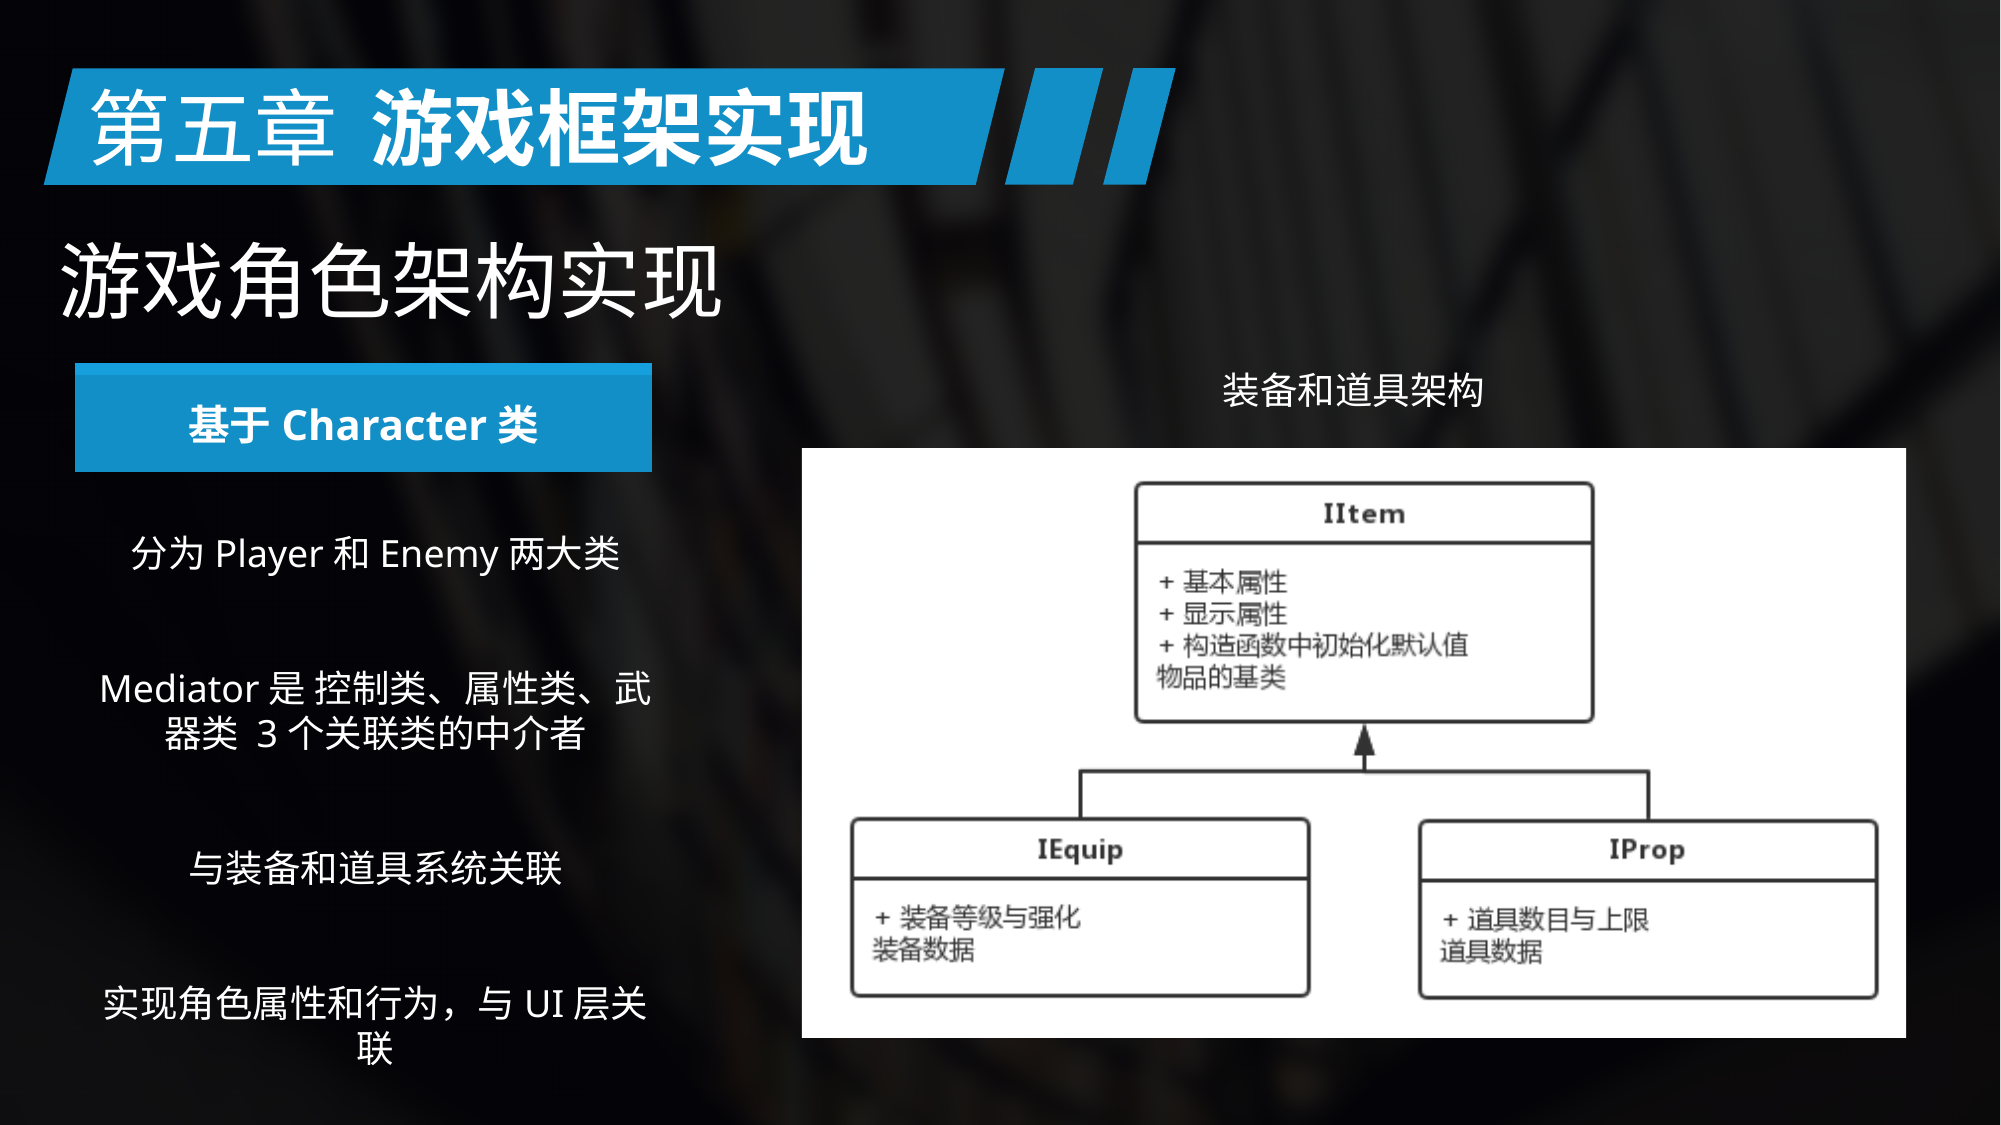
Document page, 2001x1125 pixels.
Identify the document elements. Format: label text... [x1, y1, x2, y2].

text_box [1003, 67, 1105, 186]
text_box [1101, 67, 1178, 186]
text_box 分为Player和Enemy两大类 Mediator是 控制类、属性类、武器类 3个关联类的中介者 与装备和道具系统关联 实现角色属性和行为，与UI层关联 [75, 522, 677, 1078]
text_box 游戏角色架构实现 [44, 221, 740, 337]
text_box 装备和道具架构 [984, 359, 1724, 420]
text_box 游戏框架实现 [355, 68, 886, 184]
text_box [801, 448, 1907, 1038]
text_box [42, 67, 1007, 186]
text_box 基于Character类 [74, 374, 653, 473]
text_box 第五章 [73, 68, 353, 184]
